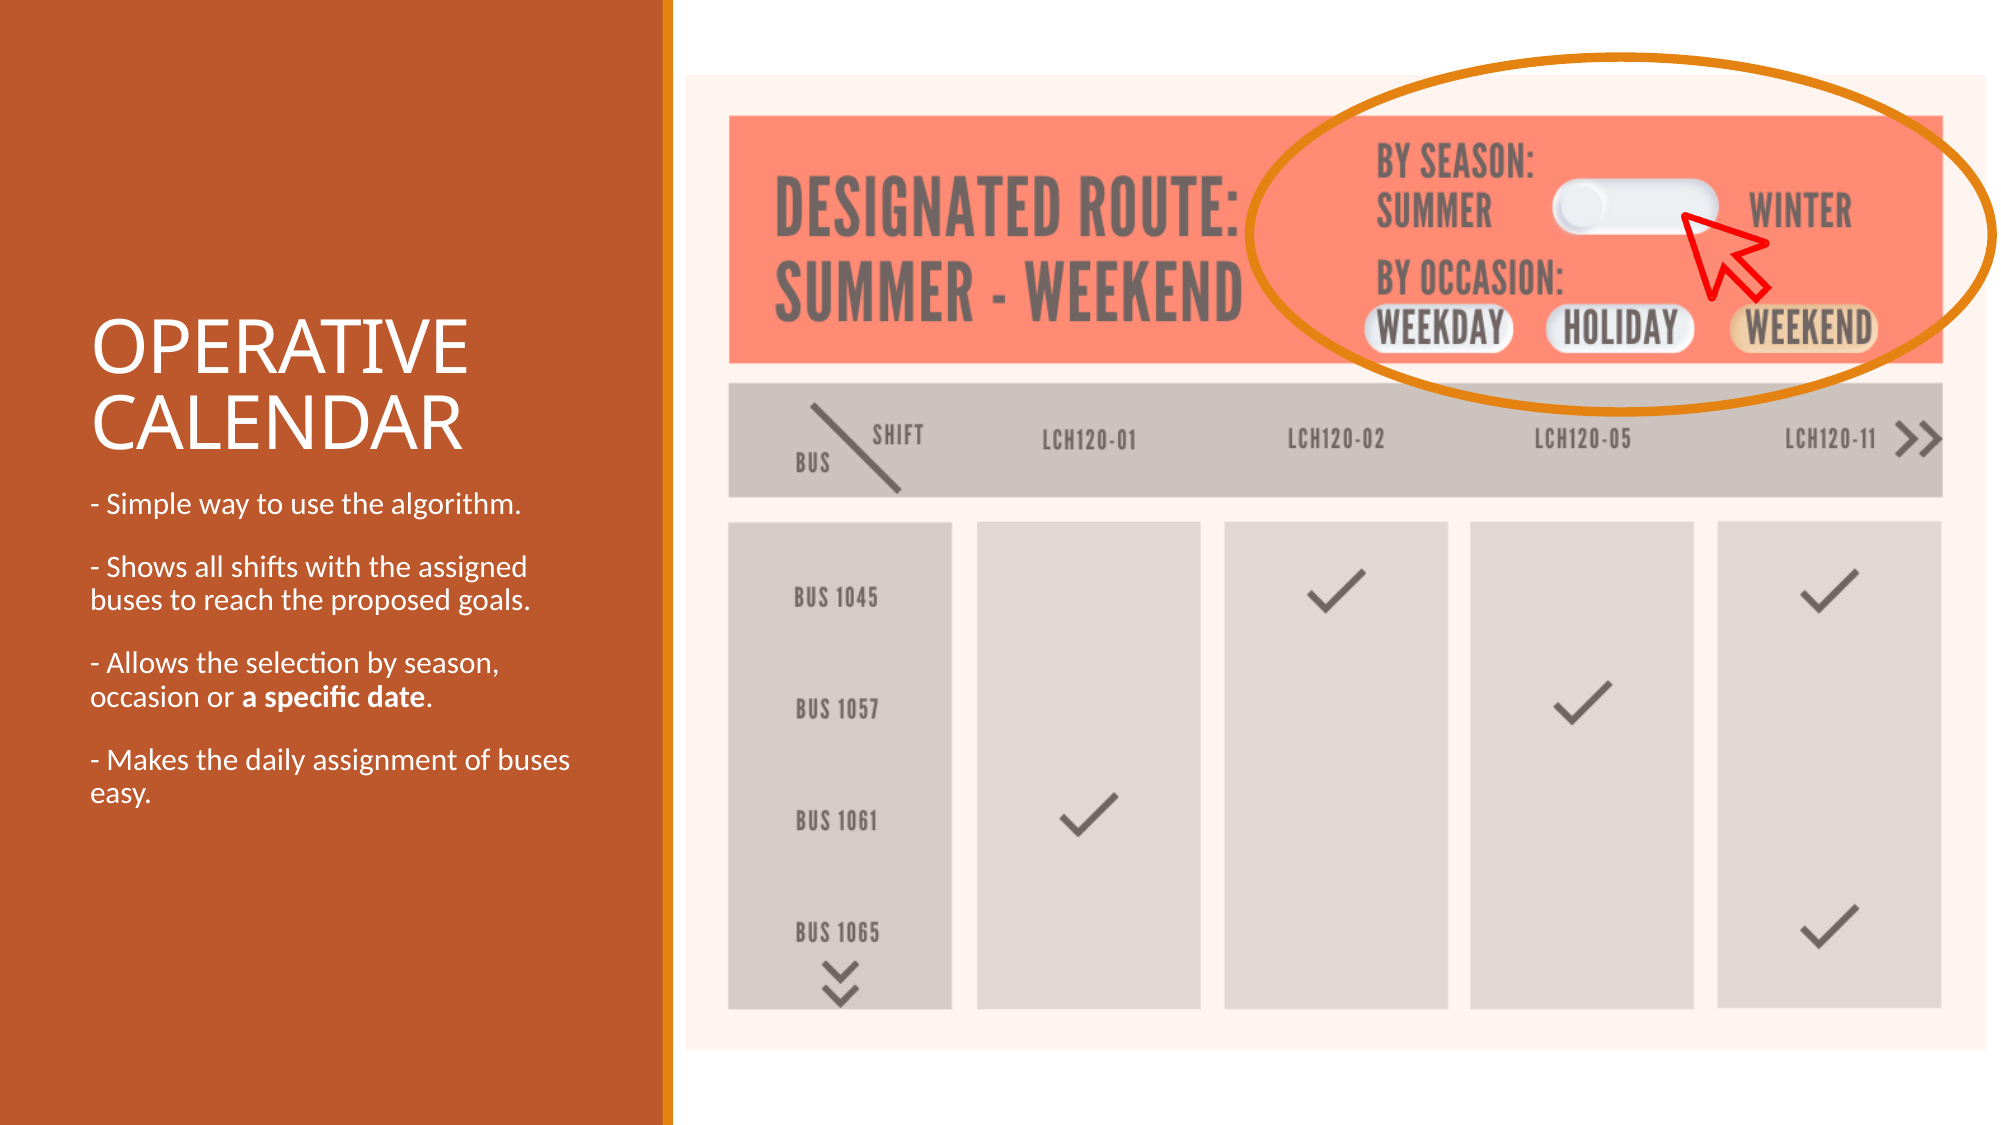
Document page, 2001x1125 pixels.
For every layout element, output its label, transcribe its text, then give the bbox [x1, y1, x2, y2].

title OPERATIVE CALENDAR [75, 97, 600, 473]
text_box [1465, 55, 1777, 72]
list - Simple way to use the algorithm. - Shows all shifts with the assigned buses to reach the proposed goals. - Allows the selection by season, occasion or a specific date. - Makes the daily assignment of buses easy. [75, 479, 600, 1035]
picture [684, 74, 1986, 1051]
